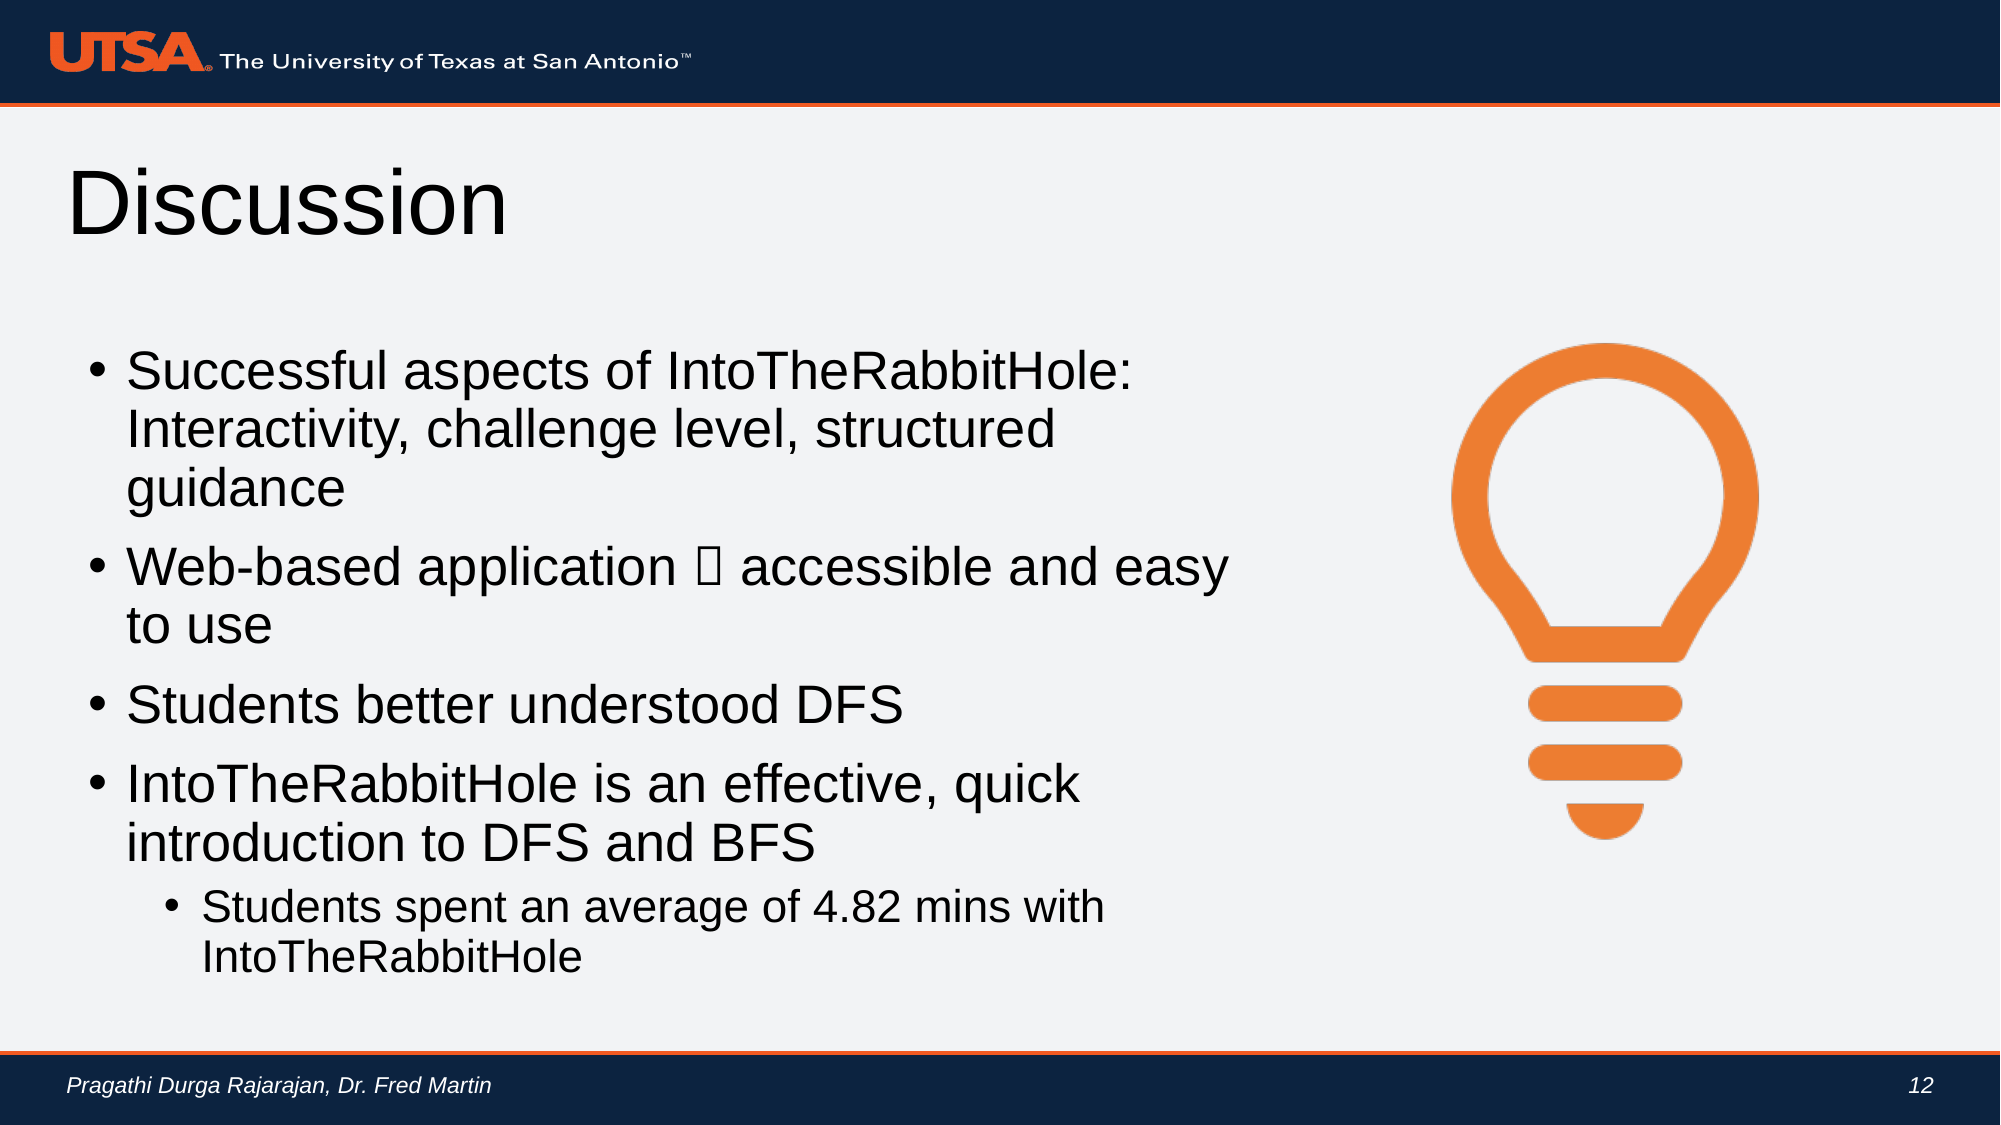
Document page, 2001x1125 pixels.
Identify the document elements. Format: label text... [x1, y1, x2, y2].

title Discussion [51, 147, 1950, 365]
picture [1322, 308, 1889, 875]
list Successful aspects of IntoTheRabbitHole: Interactivity, challenge level, structured guidance Web-based application  accessible and easy to use Students better understood DFS IntoTheRabbitHole is an effective, quick introduction to DFS and BFS Students spent an average of 4.82 mins with IntoTheRabbitHole [73, 335, 1300, 953]
picture [50, 31, 691, 72]
text_box 12 [50, 1066, 1949, 1125]
